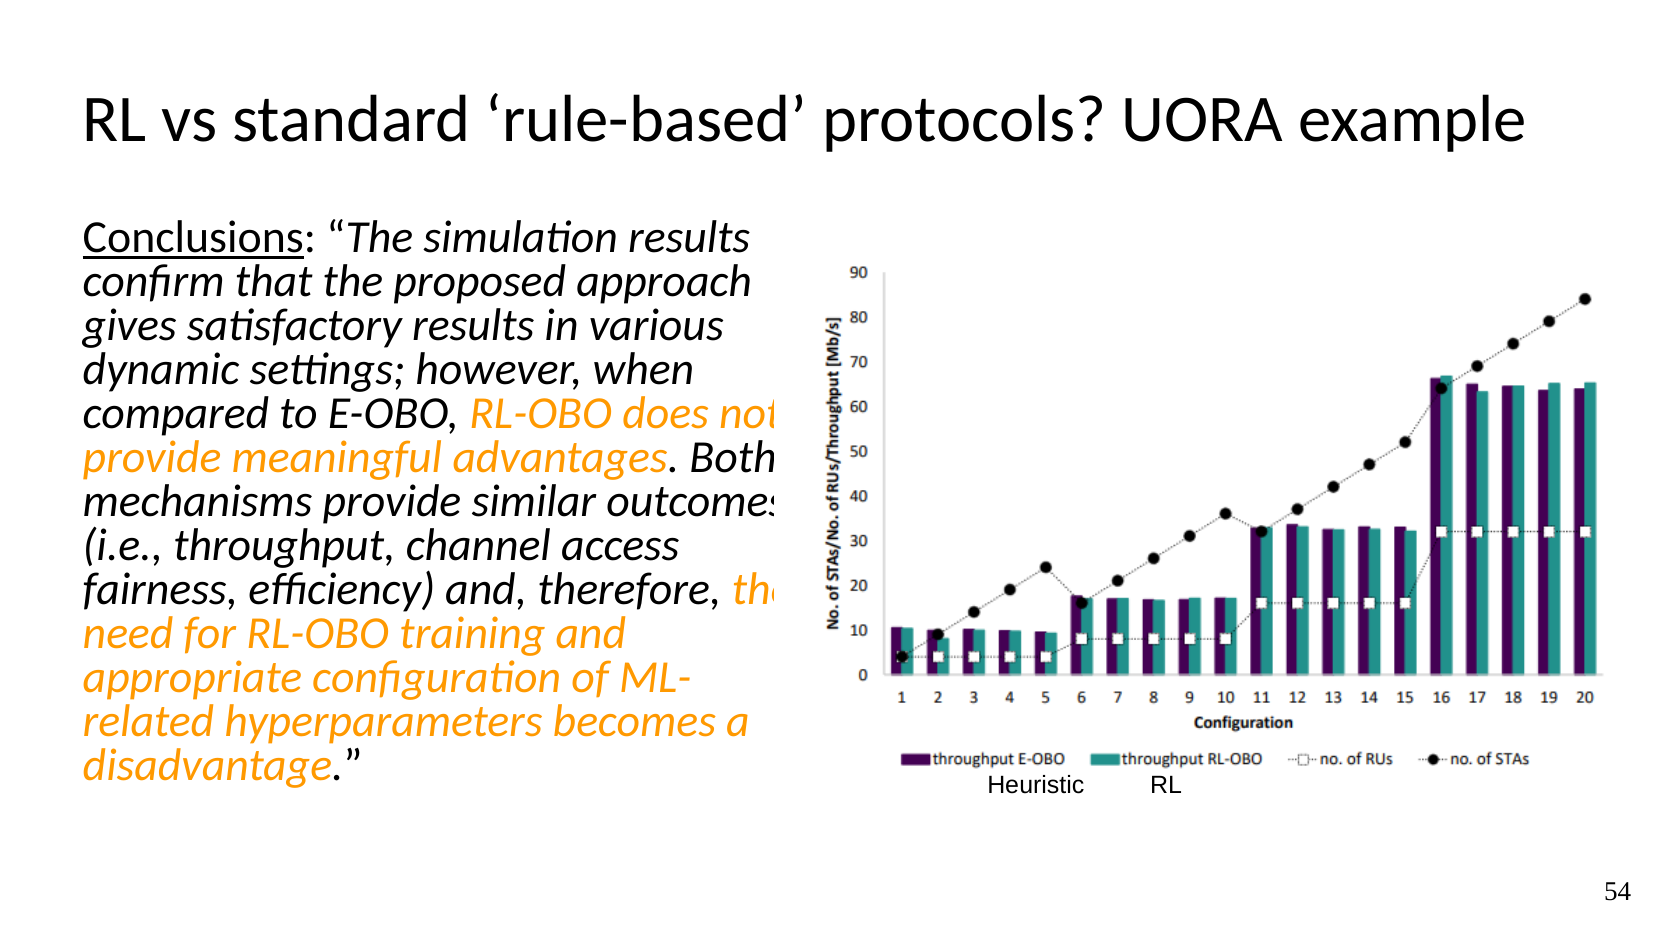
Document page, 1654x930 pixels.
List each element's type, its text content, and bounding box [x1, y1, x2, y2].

picture [773, 249, 1632, 777]
list Conclusions: “The simulation results confirm that the proposed approach gives satisfactory results in various dynamic settings; however, when compared to E-OBO, RL-OBO does not provide meaningful advantages. Both mechanisms provide similar outcomes (i.e., throughput, channel access fairness, efficiency) and, therefore, the need for RL-OBO training and appropriate configuration of ML-related hyperparameters becomes a disadvantage.” [82, 217, 803, 850]
text_box Heuristic [972, 785, 1123, 867]
slide_number ‹#› [1546, 858, 1647, 930]
text_box RL [1135, 785, 1286, 867]
title RL vs standard ‘rule-based’ protocols? UORA example [82, 37, 1571, 193]
